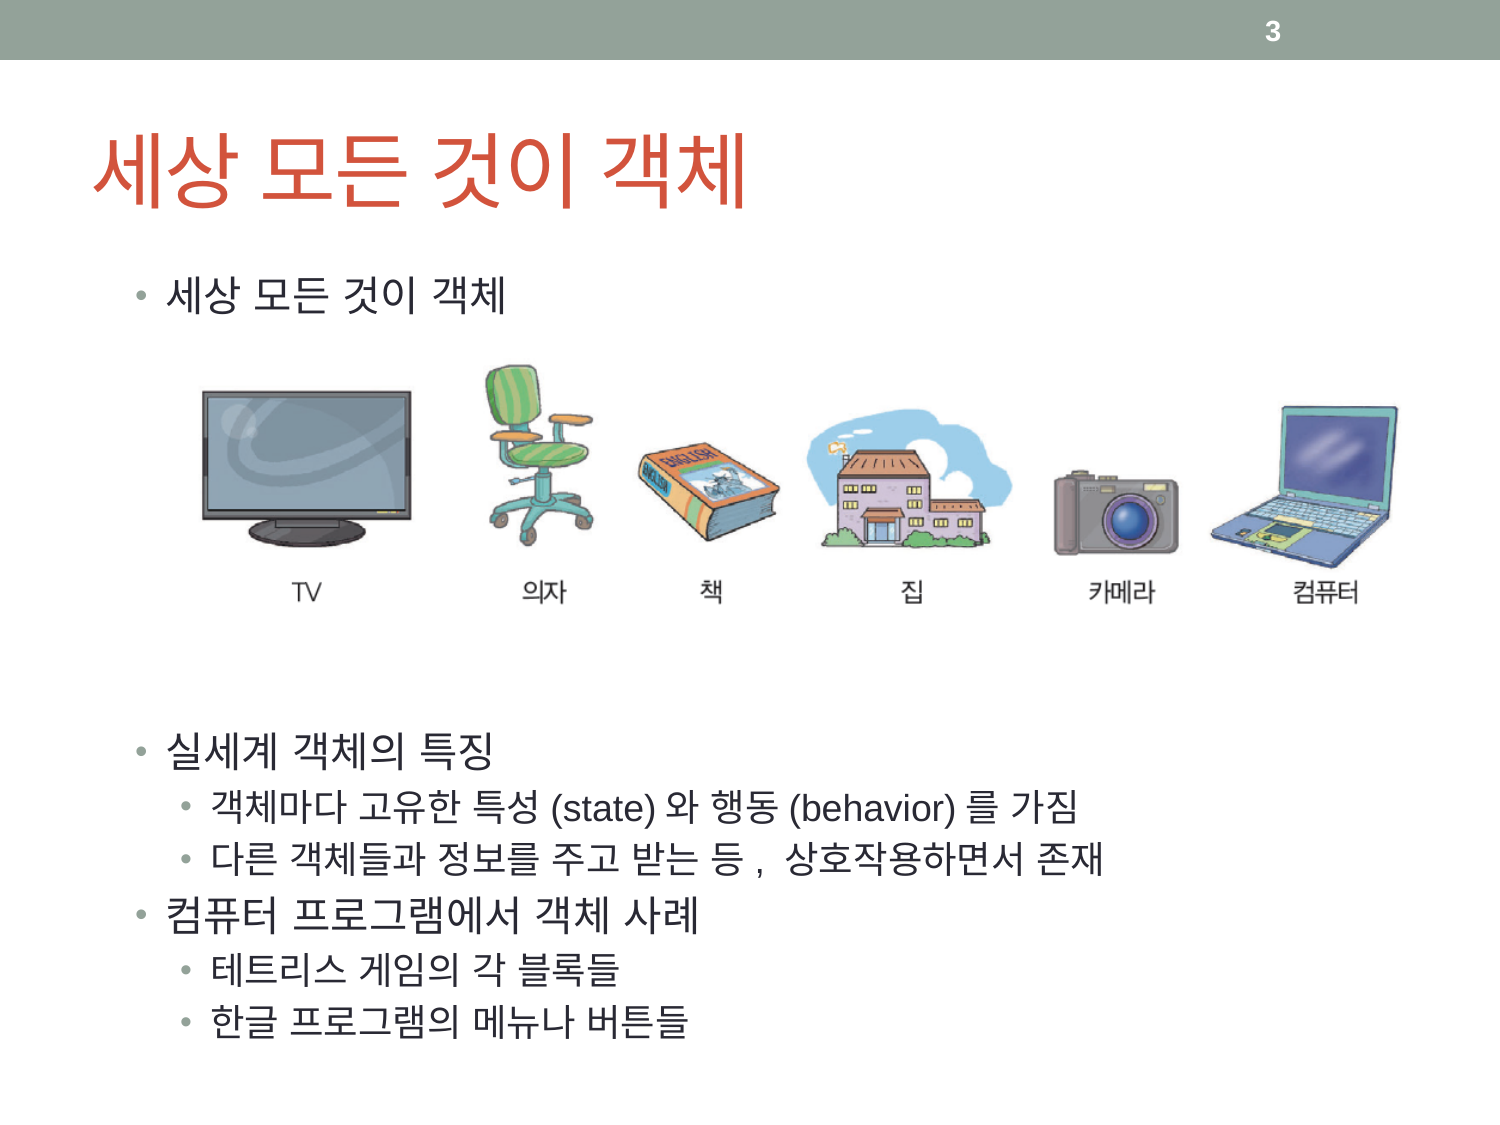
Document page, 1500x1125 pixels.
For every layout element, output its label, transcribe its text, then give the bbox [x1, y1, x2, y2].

picture [194, 325, 1419, 630]
list 세상 모든 것이 객체 실세계 객체의 특징 객체마다 고유한 특성(state)와 행동(behavior)를 가짐 다른 객체들과 정보를 주고 받는 등, 상호작용하면서 존재 컴퓨터 프로그램에서 객체 사례 테트리스 게임의 각 블록들 한글 프로그램의 메뉴나 버튼들 [75, 262, 1425, 1063]
slide_number 3 [1250, 3, 1425, 57]
title 세상 모든 것이 객체 [75, 87, 1425, 250]
